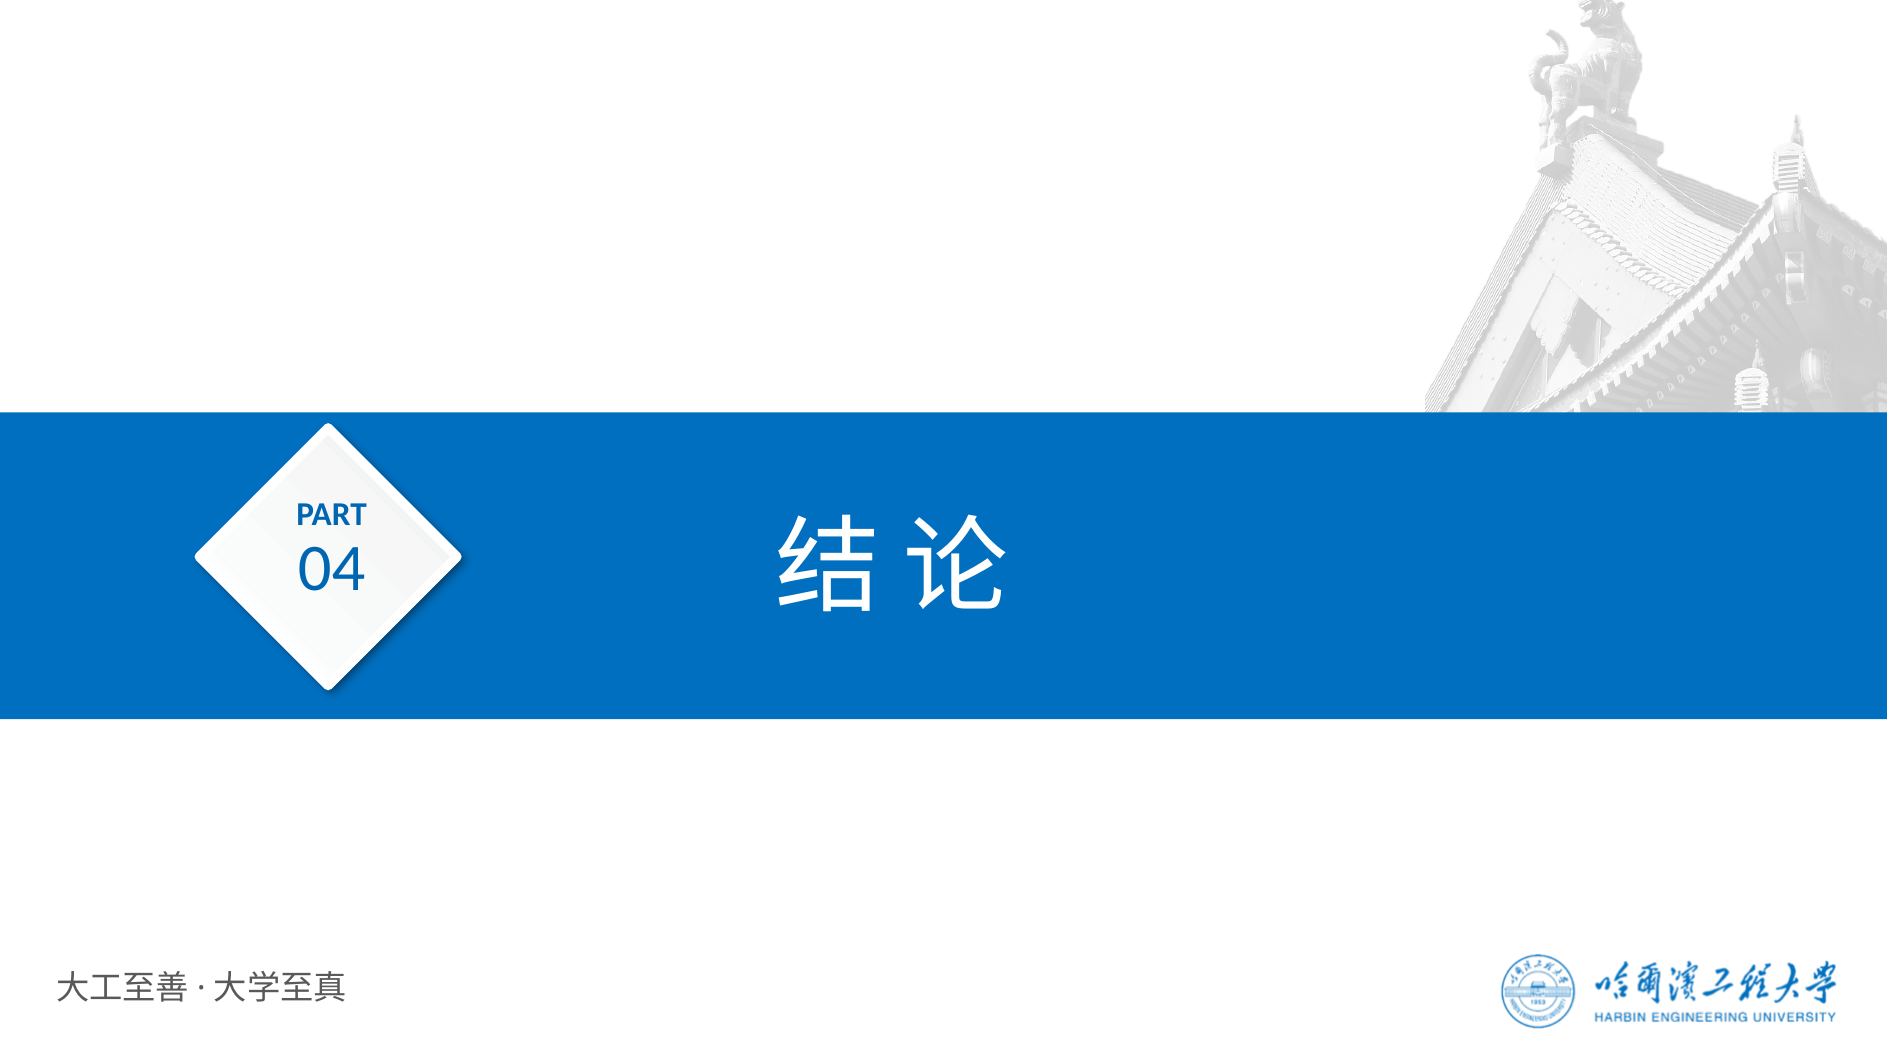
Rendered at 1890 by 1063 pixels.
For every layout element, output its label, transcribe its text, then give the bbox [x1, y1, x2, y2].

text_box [198, 427, 458, 686]
picture [1486, 934, 1849, 1043]
text_box 大工至善·大学至真 [41, 958, 434, 1014]
text_box 结 论 [585, 480, 1224, 642]
picture [1424, 0, 1888, 518]
text_box [0, 412, 1887, 720]
